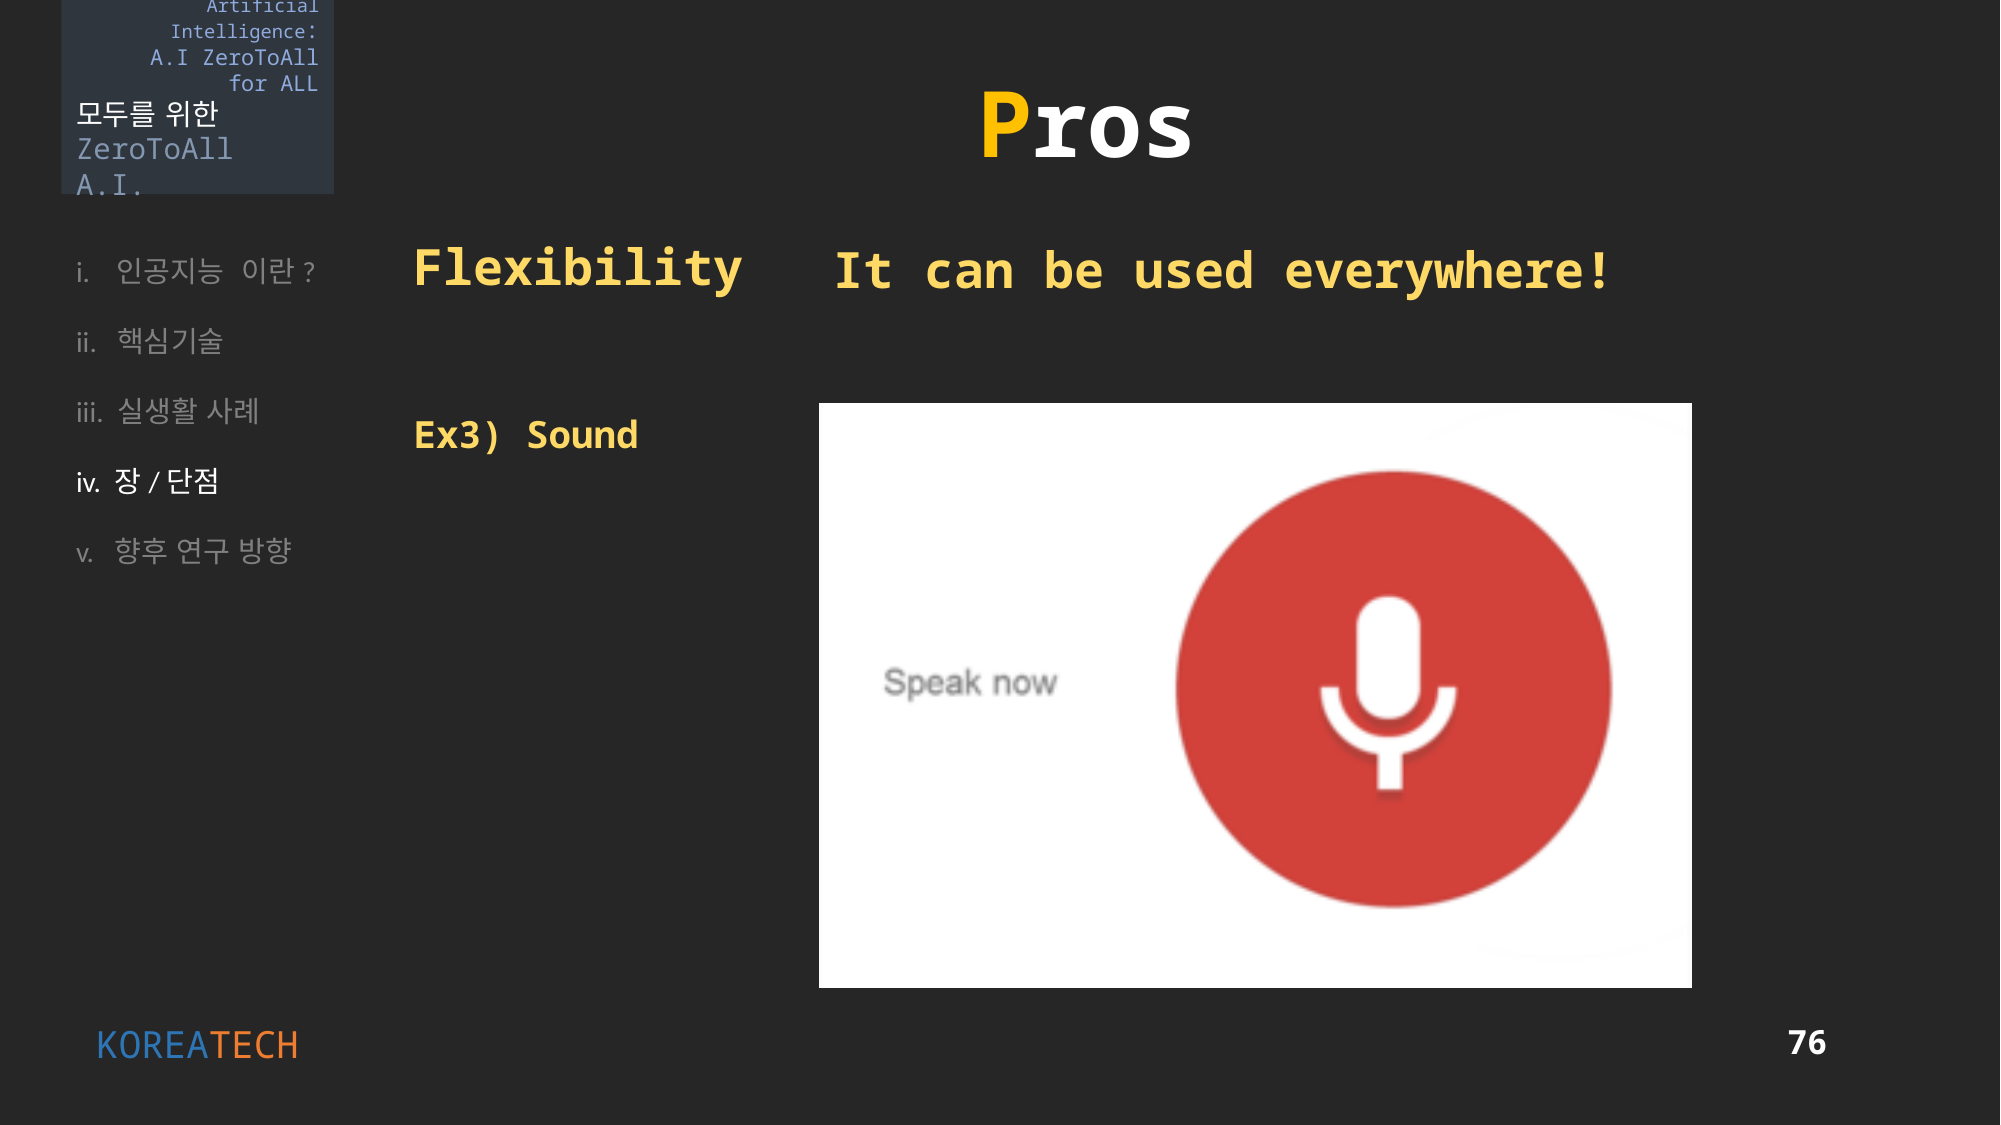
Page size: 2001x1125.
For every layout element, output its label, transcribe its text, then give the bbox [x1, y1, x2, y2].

text_box It can be used everywhere! [819, 230, 1935, 306]
text_box KOREATECH [81, 1013, 314, 1074]
text_box Artificial Intelligence: A.I ZeroToAll for ALL 모두를 위한 ZeroToAll A.I. [60, 0, 335, 195]
text_box i. 인공지능 이란? ii. 핵심기술 iii. 실생활 사례 iv. 장/단점 v. 향후 연구 방향 [60, 222, 335, 599]
text_box Flexibility [398, 222, 820, 308]
text_box Ex3) Sound [398, 402, 724, 464]
slide_number 76 [1412, 1013, 1863, 1074]
text_box Pros [901, 50, 1274, 193]
picture [819, 403, 1692, 988]
